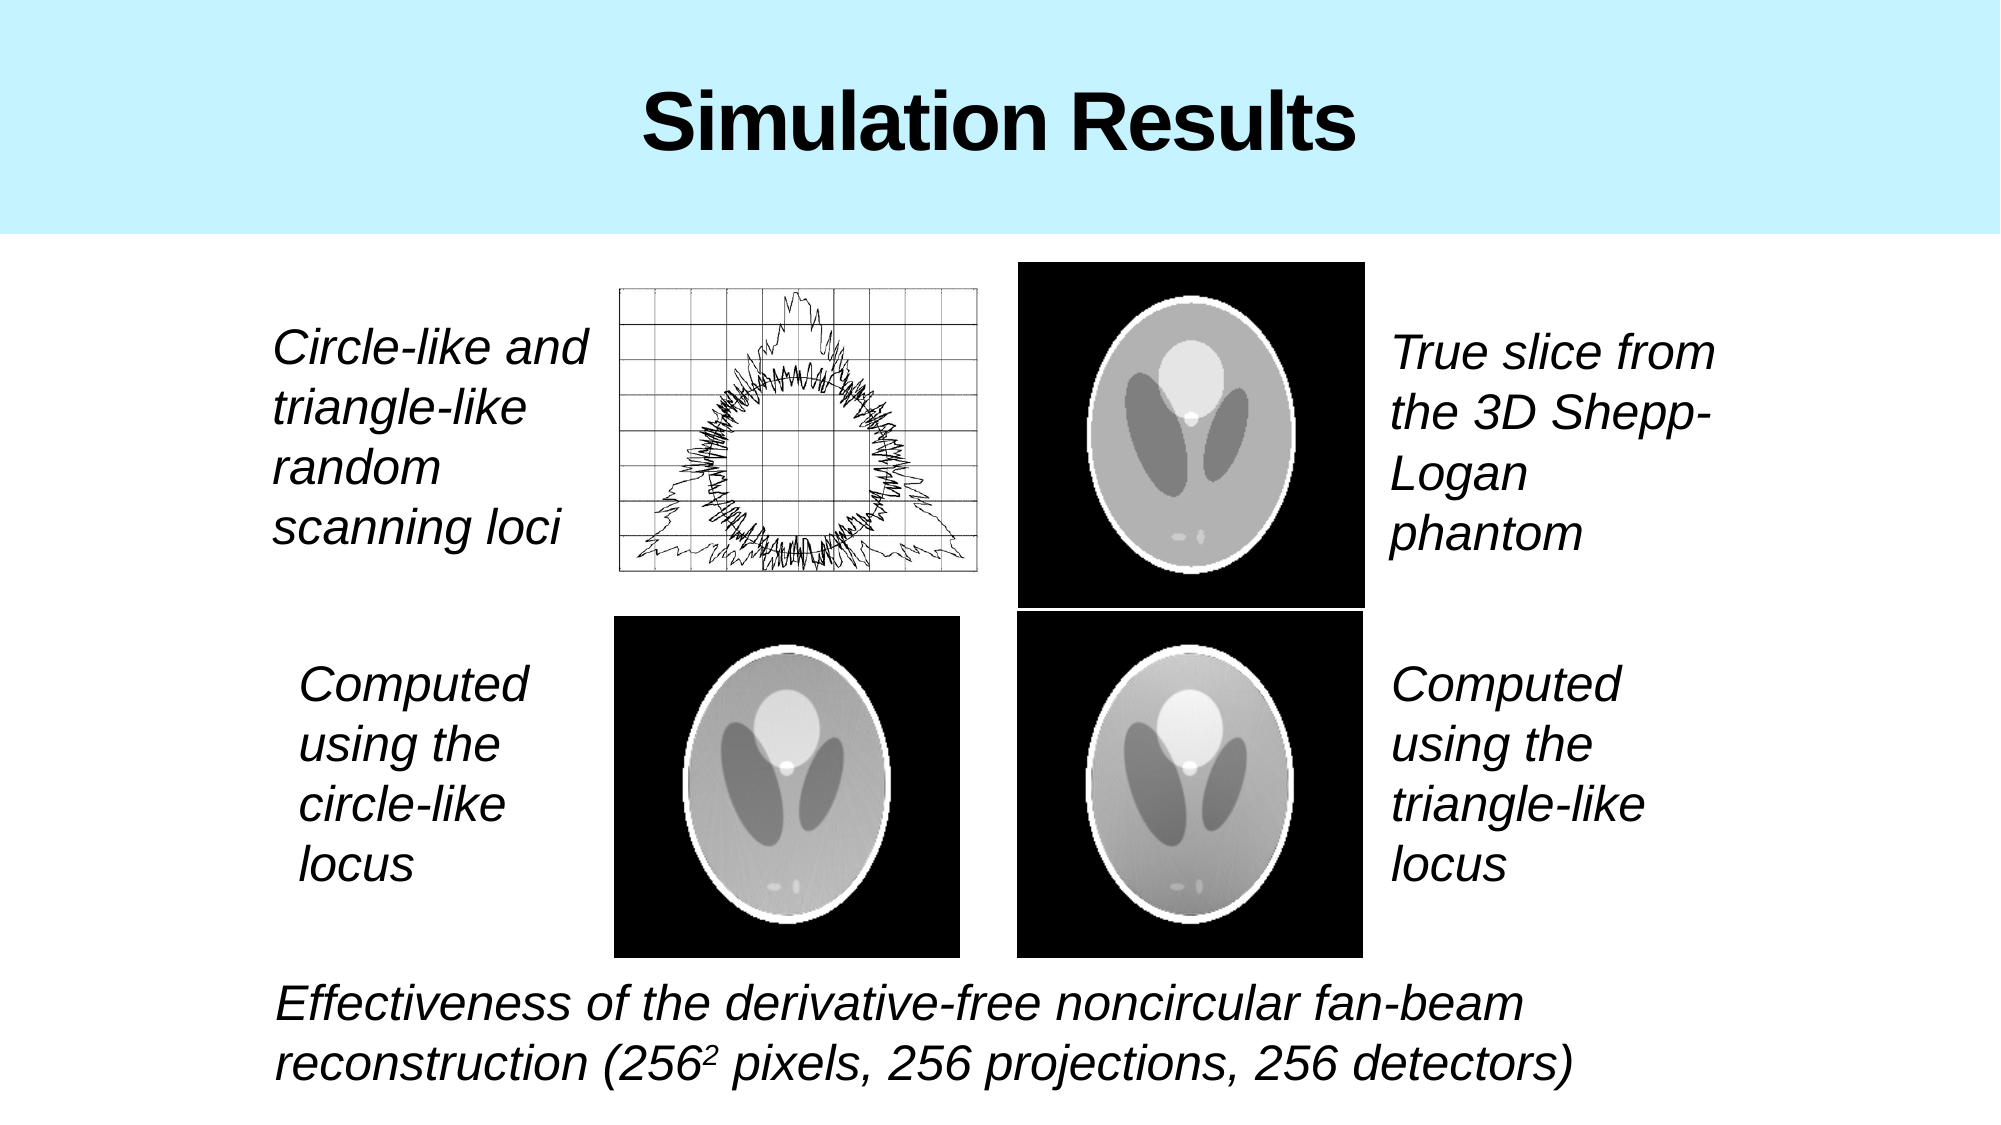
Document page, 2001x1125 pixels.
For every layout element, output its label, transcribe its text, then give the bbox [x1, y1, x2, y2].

title Simulation Results [0, 0, 2000, 234]
text_box Effectiveness of the derivative-free noncircular fan-beam reconstruction (2562 pixels, 256 projections, 256 detectors) [274, 970, 1699, 1091]
text_box Computed using the circle-like locus [283, 643, 589, 899]
text_box Circle-like and triangle-like random scanning loci [257, 306, 565, 562]
text_box True slice from the 3D Shepp-Logan phantom [1375, 312, 1750, 568]
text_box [1017, 611, 1364, 958]
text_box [573, 256, 1009, 616]
text_box Computed using the triangle-like locus [1376, 643, 1681, 899]
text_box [1018, 261, 1365, 604]
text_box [614, 625, 961, 958]
